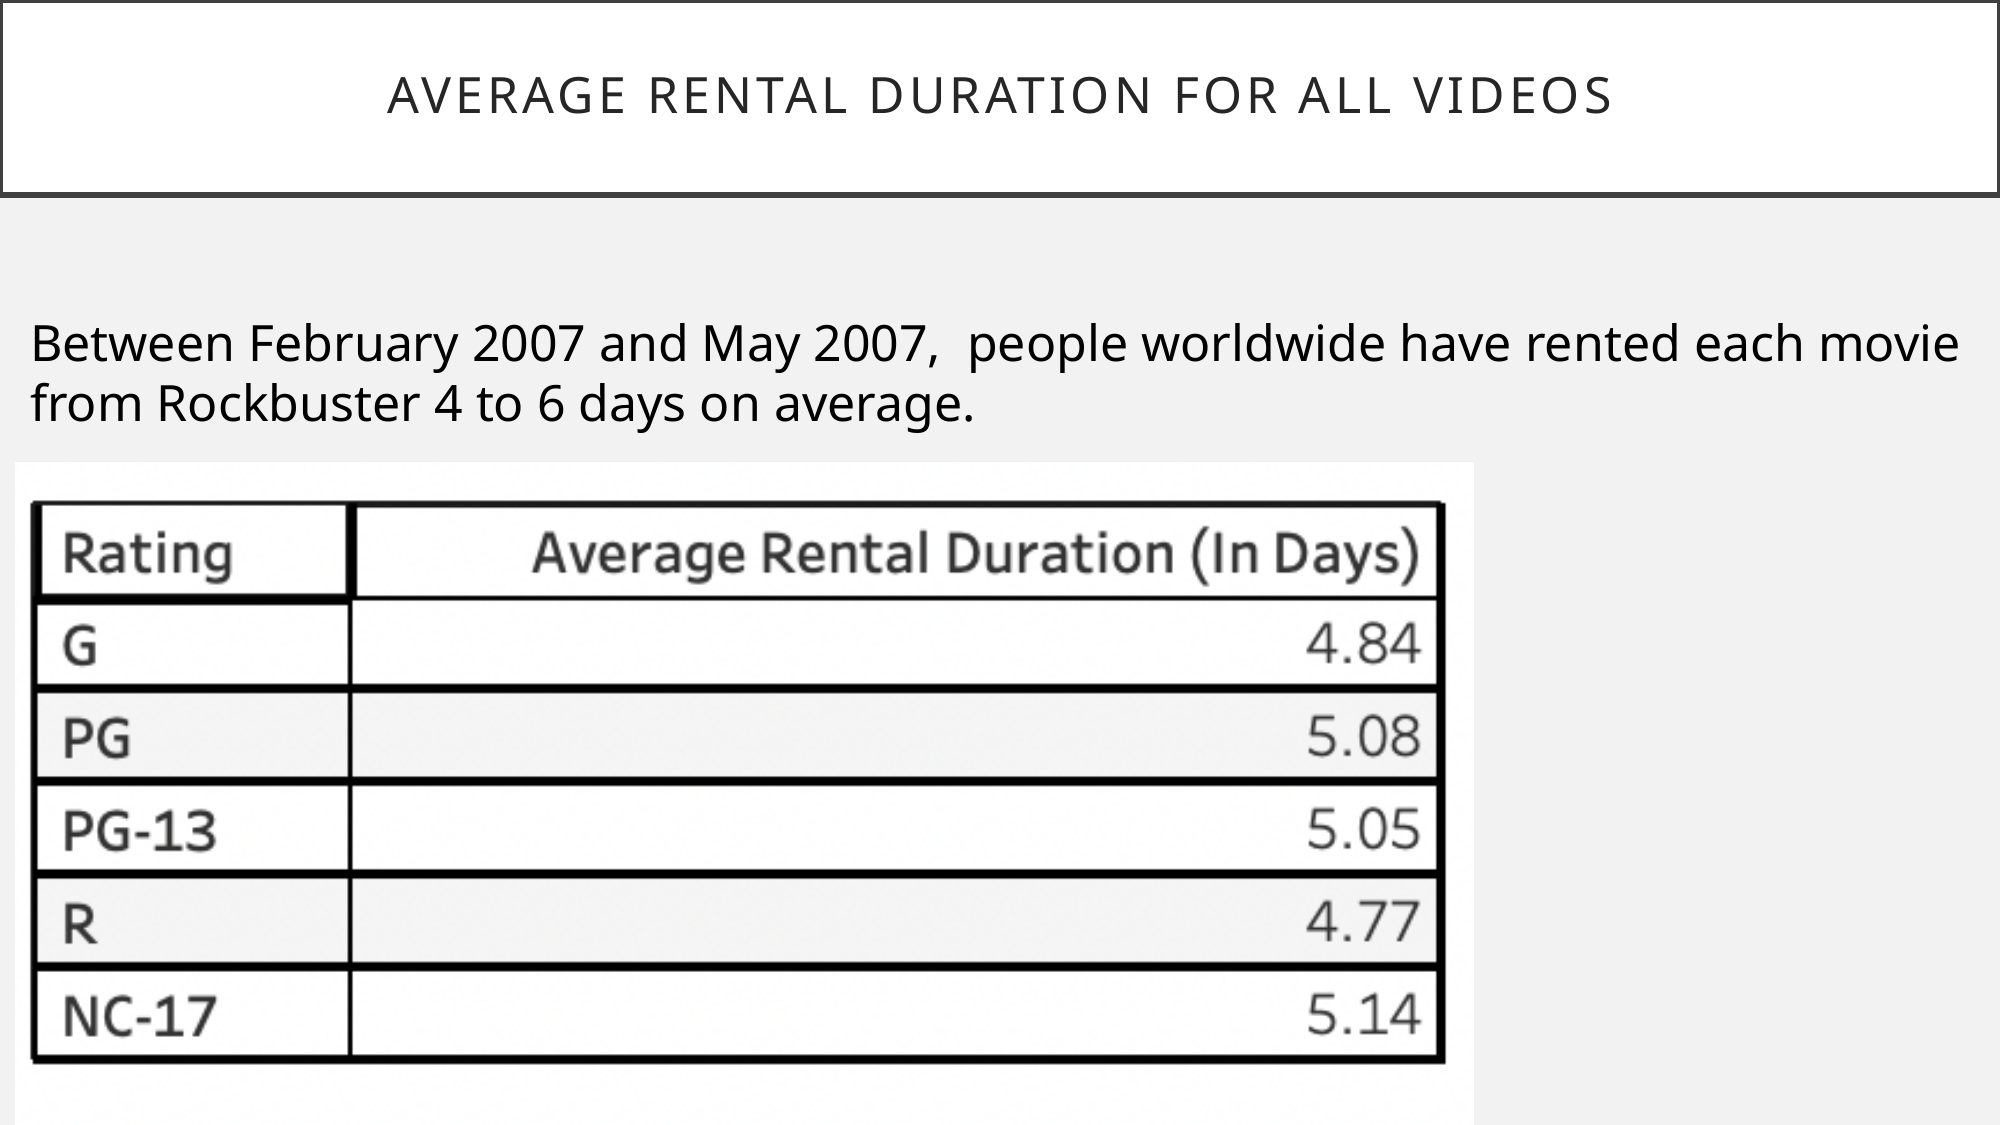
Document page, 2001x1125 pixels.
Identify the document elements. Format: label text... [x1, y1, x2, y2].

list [15, 463, 1474, 1125]
title Average Rental duration for all videos [0, 0, 2000, 198]
text_box Between February 2007 and May 2007, people worldwide have rented each movie from Rockbuster 4 to 6 days on average. [15, 304, 1979, 440]
